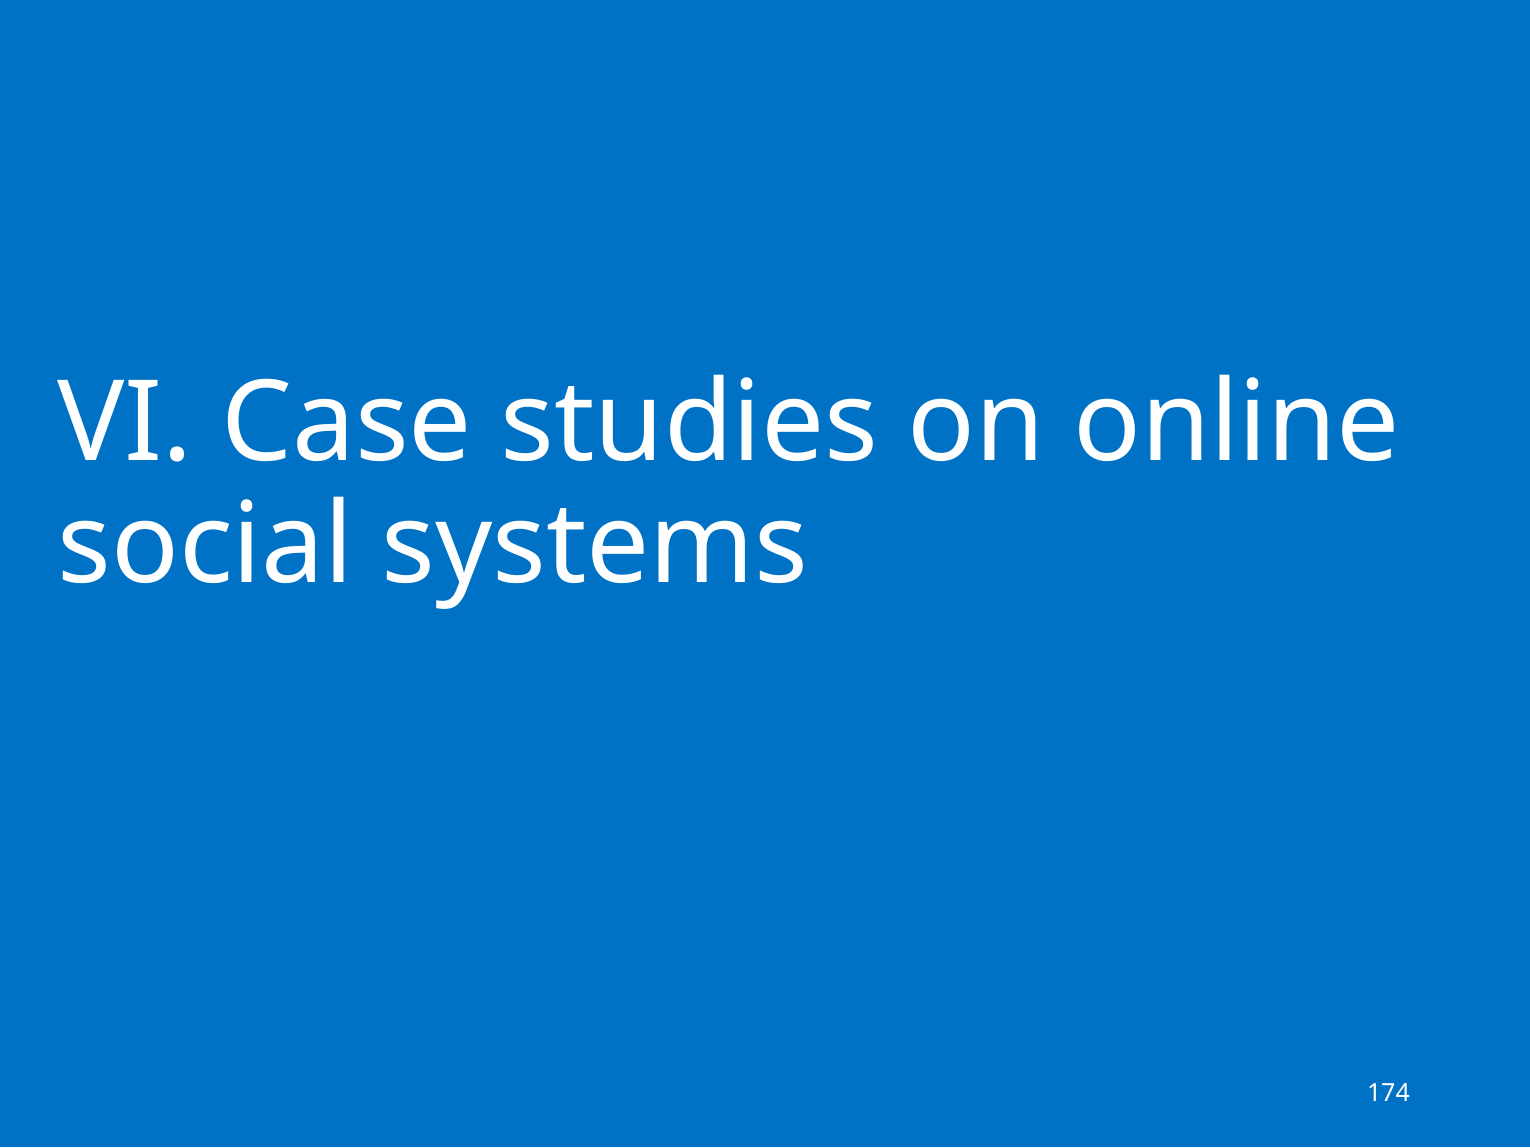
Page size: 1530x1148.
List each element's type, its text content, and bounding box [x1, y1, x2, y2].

title VI. Case studies on online social systems [33, 348, 1497, 625]
slide_number 174 [1080, 1063, 1425, 1125]
